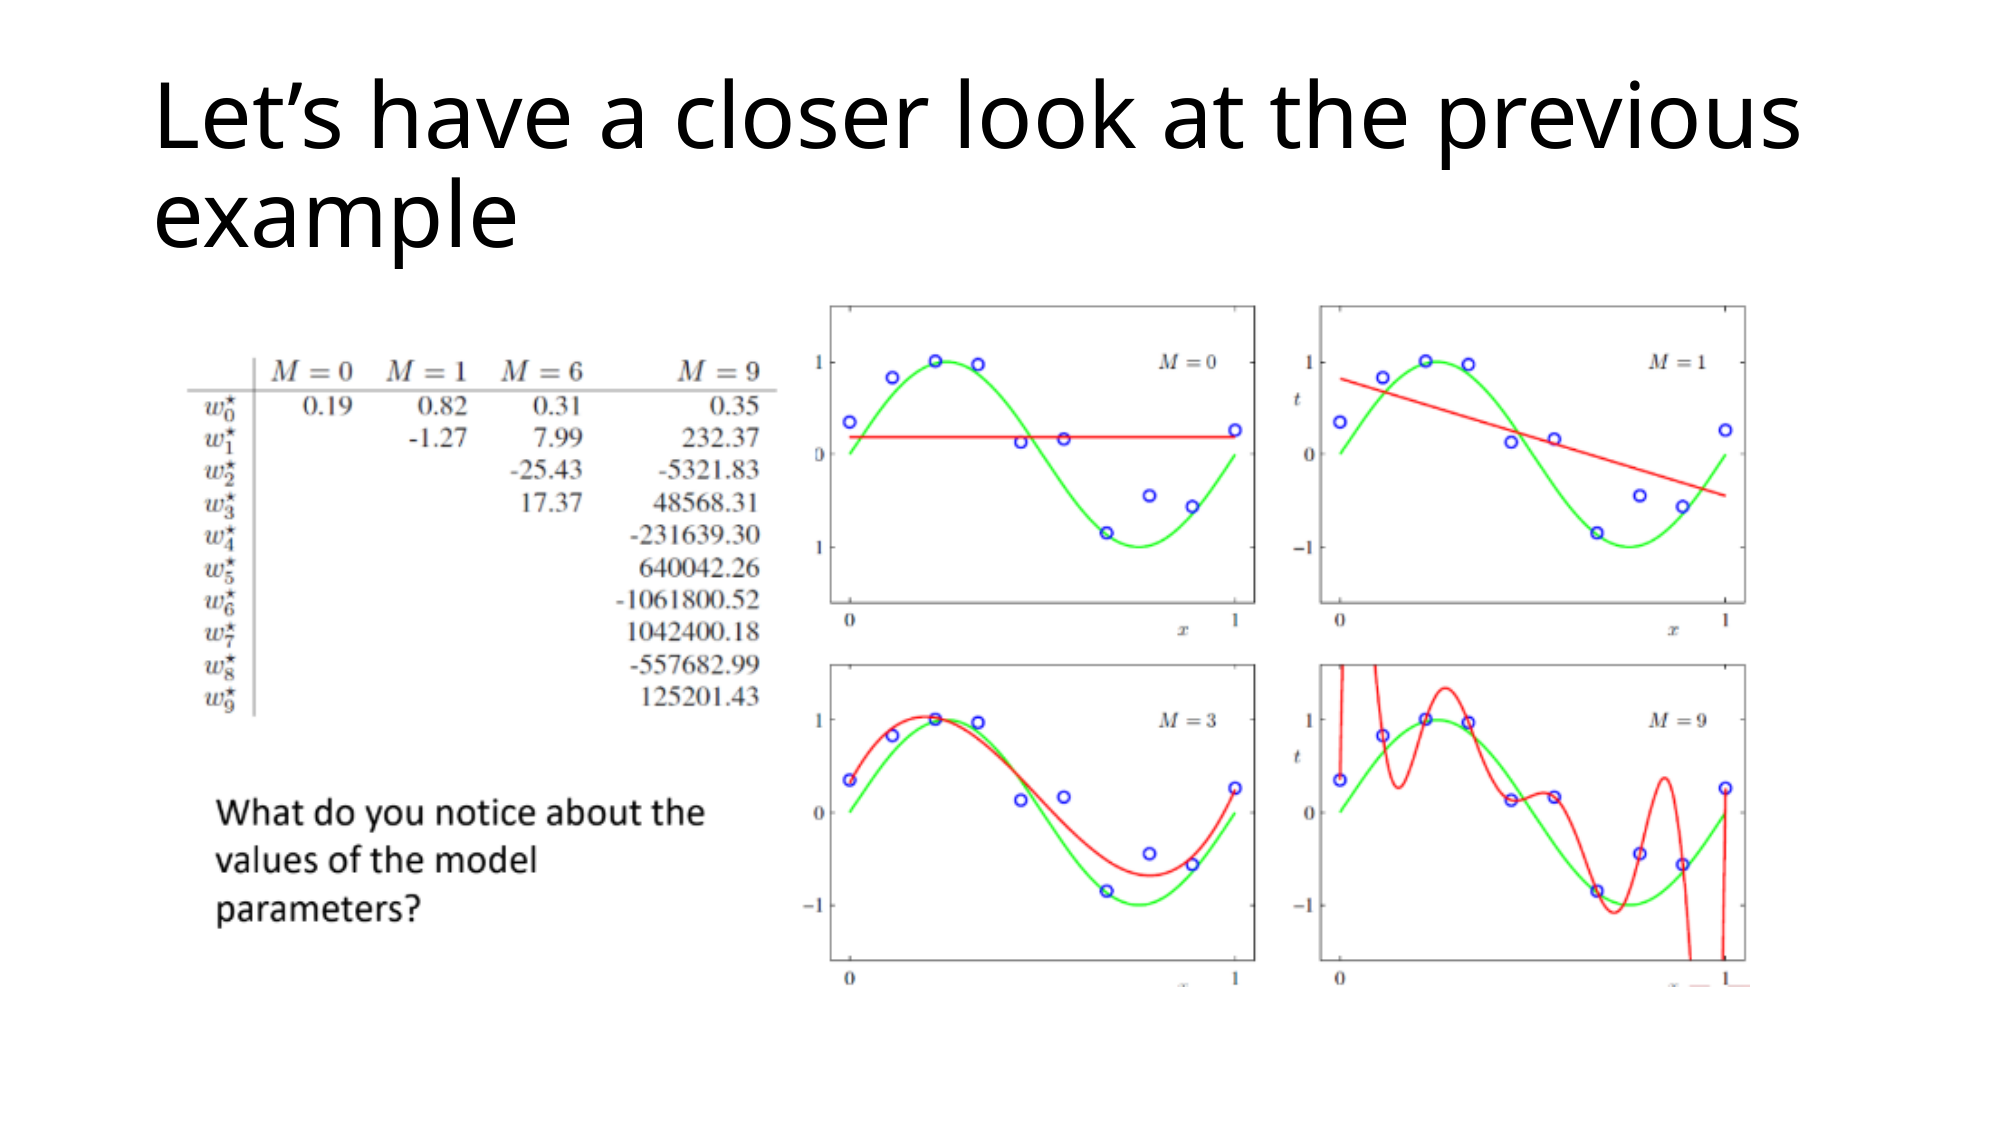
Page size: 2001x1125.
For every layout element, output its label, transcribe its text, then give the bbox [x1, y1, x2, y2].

title Let’s have a closer look at the previous example [137, 59, 1863, 278]
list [182, 295, 1750, 987]
